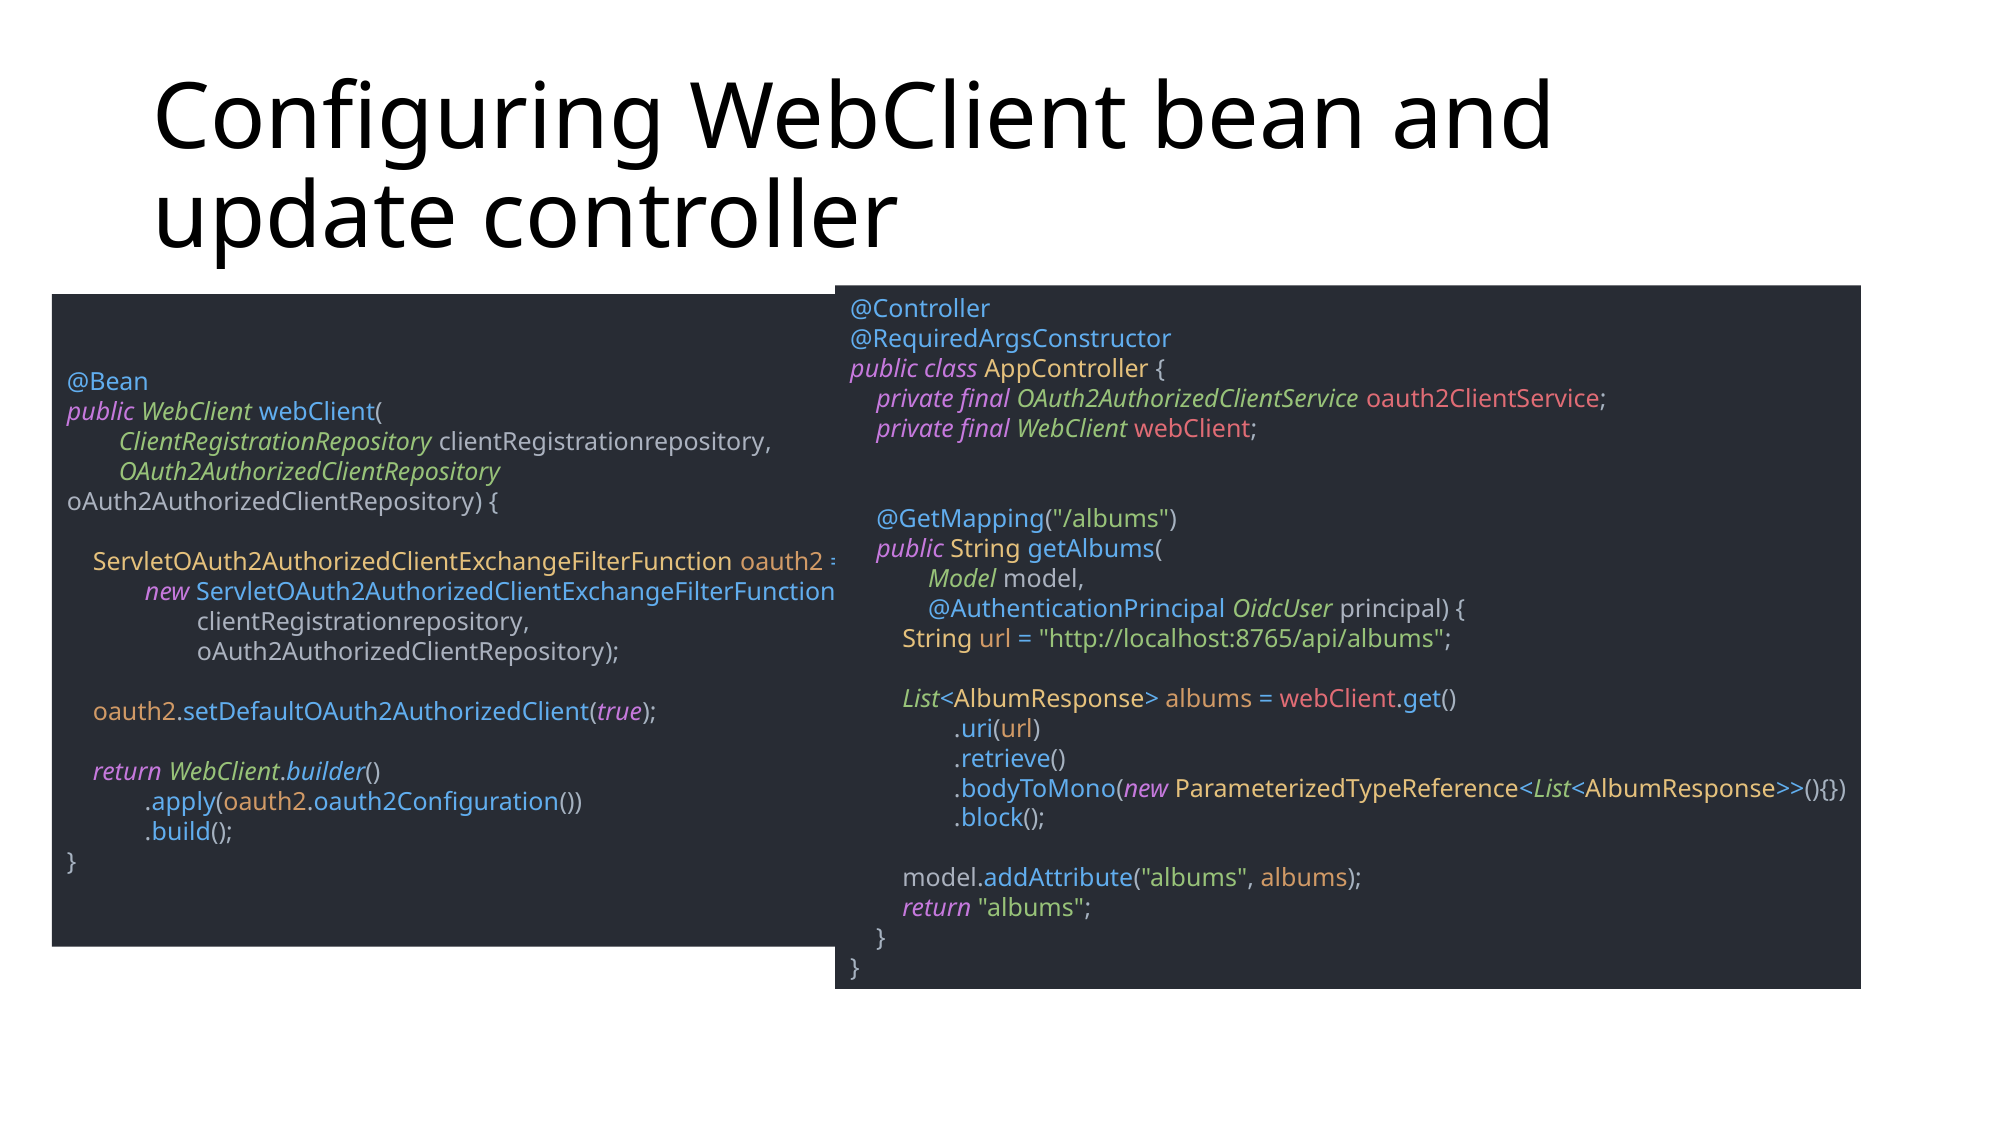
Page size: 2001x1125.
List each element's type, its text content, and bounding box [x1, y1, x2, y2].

text_box @Controller @RequiredArgsConstructor public class AppController { private final OAuth2AuthorizedClientService oauth2ClientService; private final WebClient webClient; @GetMapping("/albums") public String getAlbums( Model model, @AuthenticationPrincipal OidcUser principal) { String url = "http://localhost:8765/api/albums"; List<AlbumResponse> albums = webClient.get() .uri(url) .retrieve() .bodyToMono(new ParameterizedTypeReference<List<AlbumResponse>>(){}) .block(); model.addAttribute("albums", albums); return "albums"; } } [835, 285, 1861, 989]
title Configuring WebClient bean and update controller [137, 59, 1863, 278]
list @Bean public WebClient webClient( ClientRegistrationRepository clientRegistrationrepository, OAuth2AuthorizedClientRepository oAuth2AuthorizedClientRepository) { ServletOAuth2AuthorizedClientExchangeFilterFunction oauth2 = new ServletOAuth2AuthorizedClientExchangeFilterFunction( clientRegistrationrepository, oAuth2AuthorizedClientRepository); oauth2.setDefaultOAuth2AuthorizedClient(true); return WebClient.builder() .apply(oauth2.oauth2Configuration()) .build(); } [51, 294, 835, 947]
